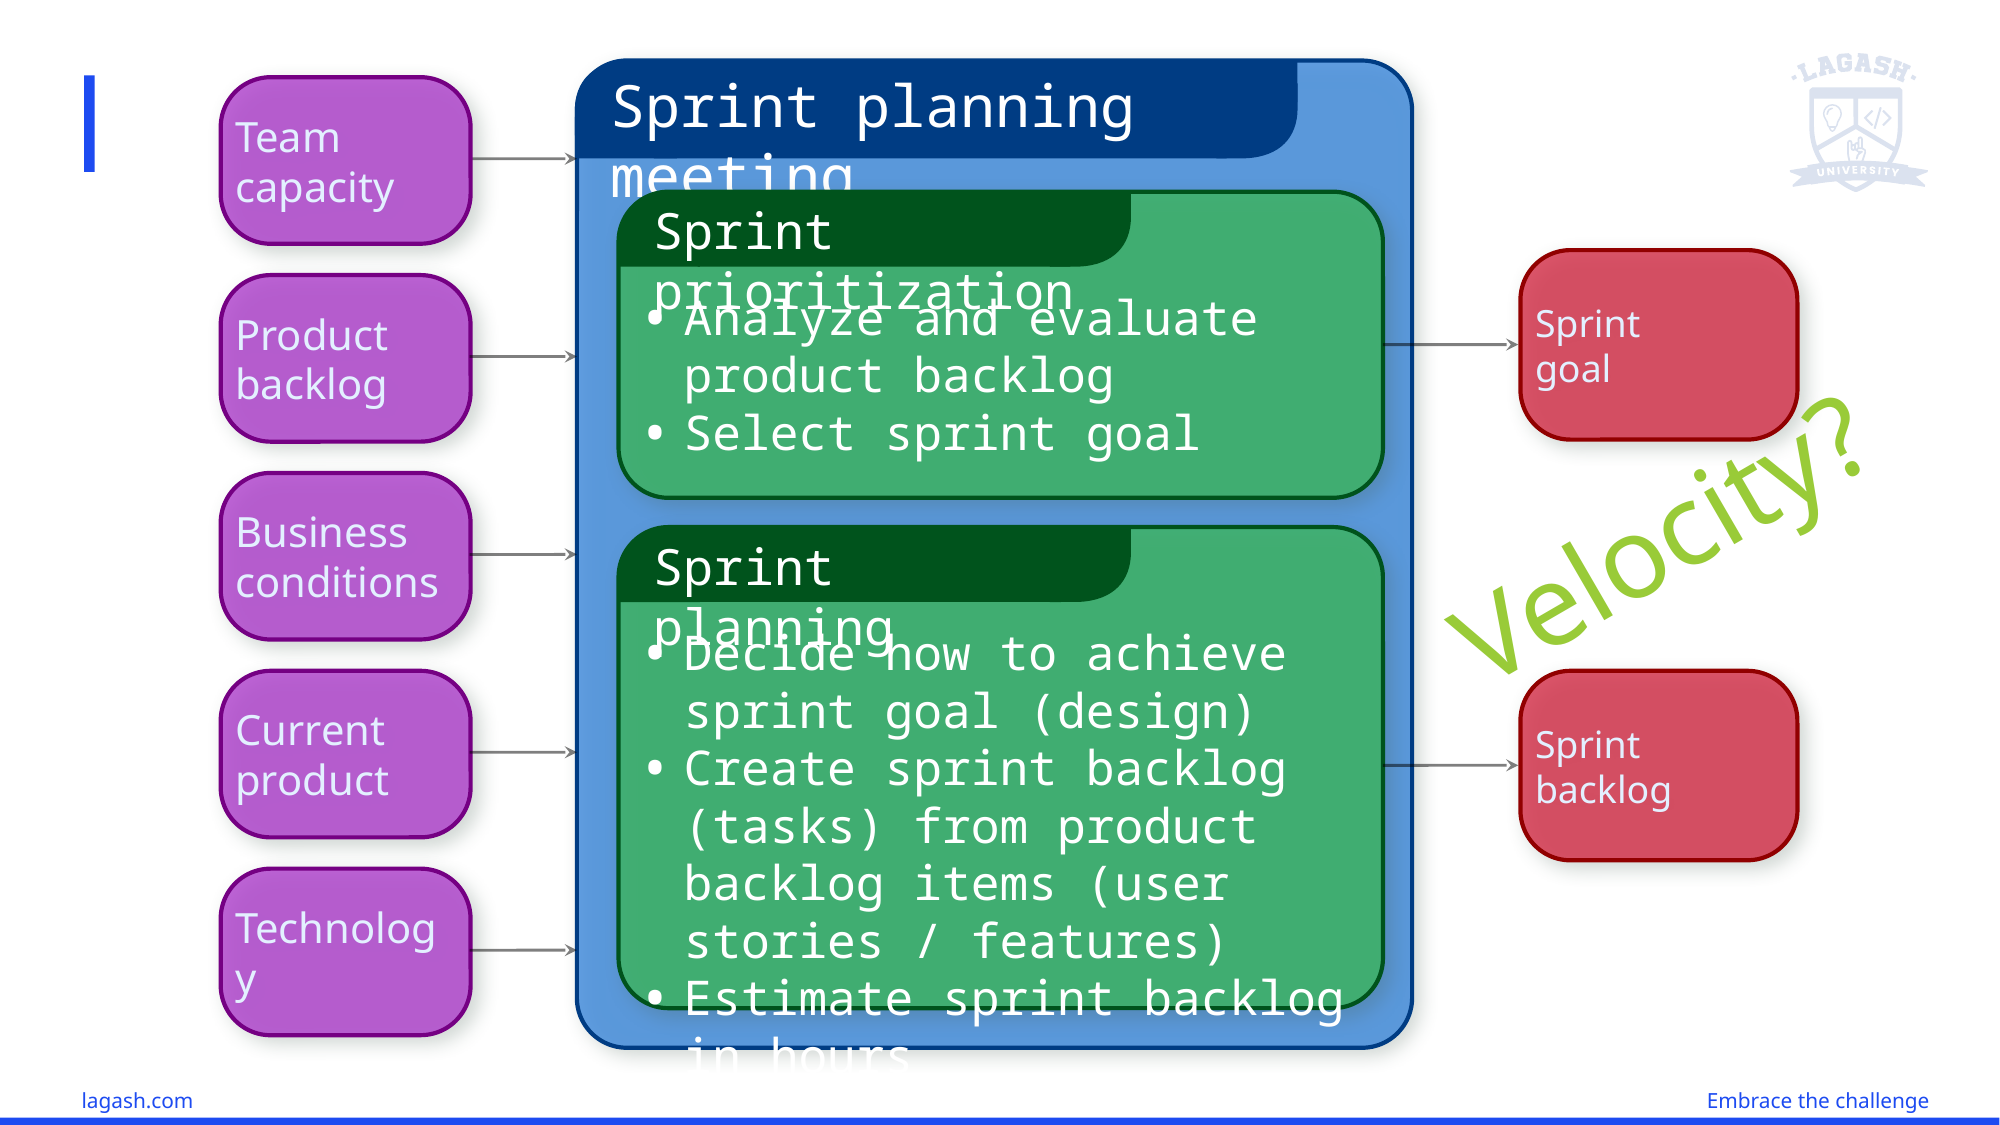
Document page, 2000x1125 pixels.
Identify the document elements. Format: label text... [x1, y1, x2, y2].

text_box [574, 66, 601, 116]
text_box [564, 350, 577, 363]
text_box Business conditions [220, 472, 471, 640]
text_box Team capacity [220, 77, 471, 244]
text_box [574, 116, 677, 159]
text_box [469, 943, 577, 957]
text_box Current product [220, 670, 471, 838]
text_box [576, 60, 1413, 1048]
text_box Technology [220, 868, 471, 1036]
text_box Velocity? [1411, 348, 1909, 670]
text_box Sprint planning meeting [601, 60, 1195, 153]
text_box [677, 153, 1195, 159]
picture [1789, 52, 1929, 193]
text_box [469, 746, 577, 759]
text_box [618, 191, 1384, 499]
text_box [469, 548, 577, 561]
text_box Product backlog [220, 275, 471, 442]
text_box [488, 152, 577, 165]
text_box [618, 526, 1384, 1009]
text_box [1195, 60, 1298, 159]
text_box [1382, 670, 1798, 861]
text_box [1382, 249, 1798, 440]
